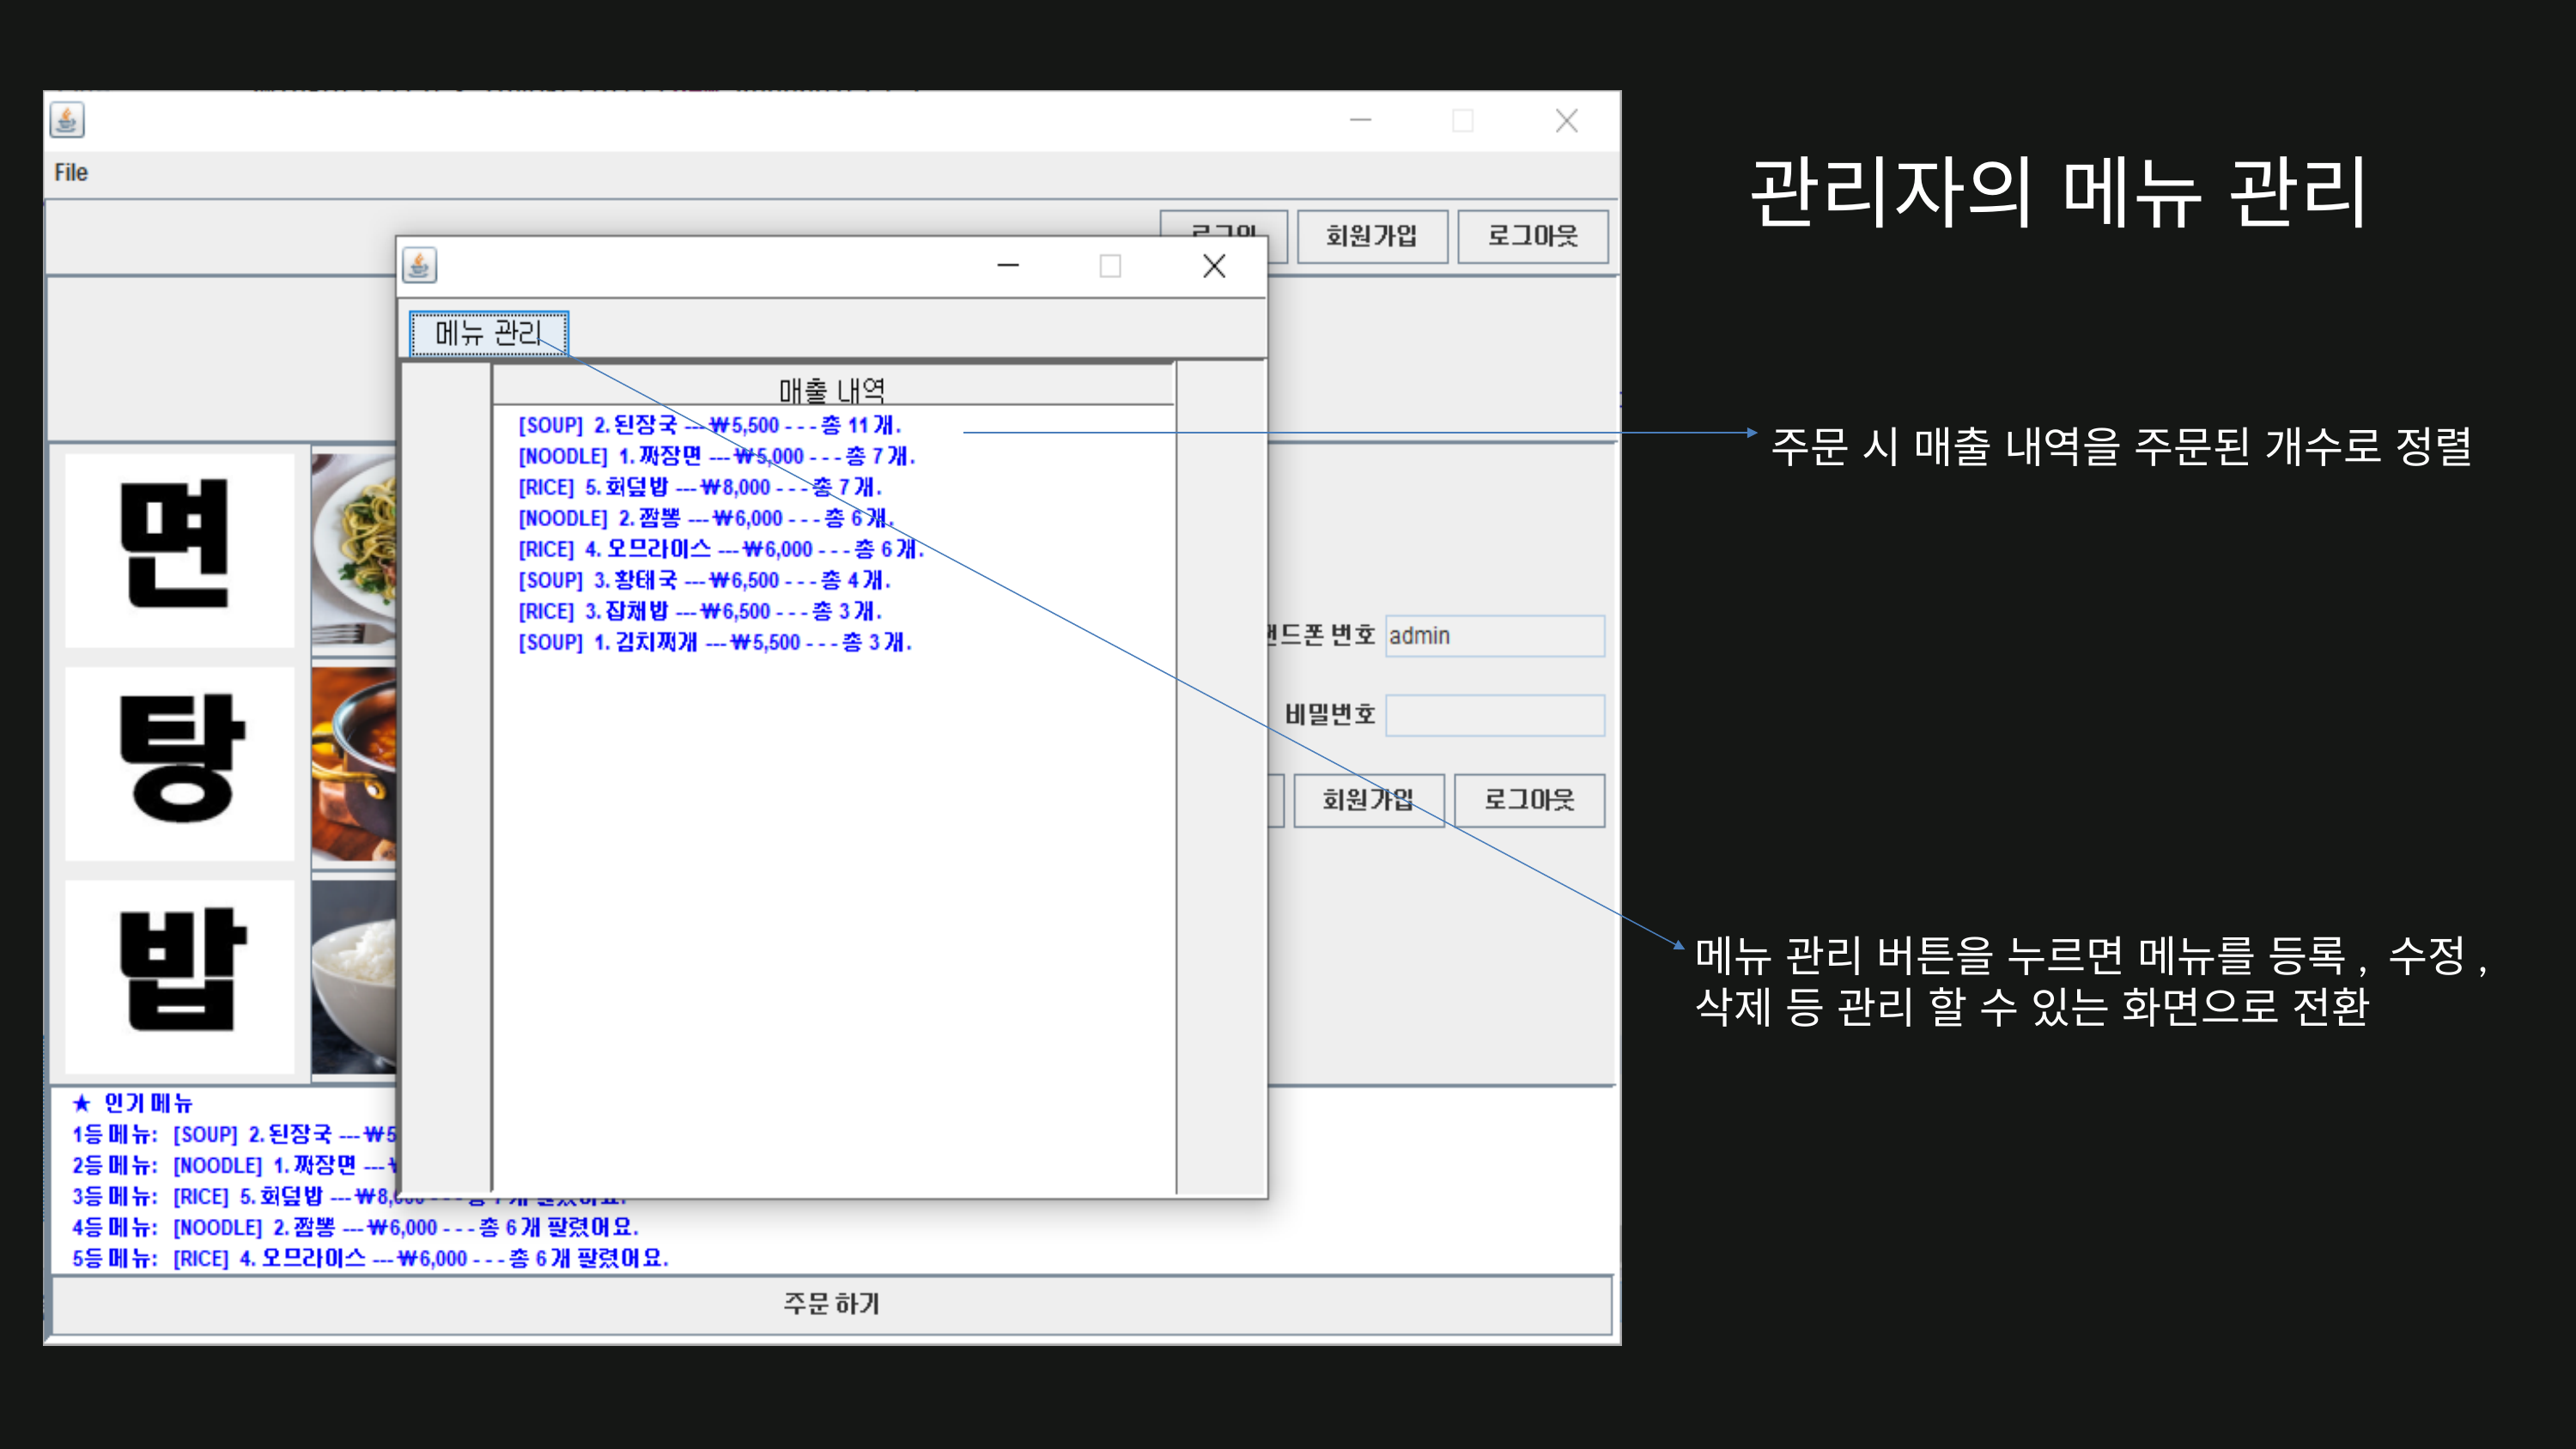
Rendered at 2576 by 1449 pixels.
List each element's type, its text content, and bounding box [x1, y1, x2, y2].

title 관리자의 메뉴 관리 [1625, 110, 2576, 272]
picture [43, 90, 1622, 1346]
text_box 주문 시 매출 내역을 주문된 개수로 정렬 [1758, 414, 2512, 478]
text_box 메뉴 관리 버튼을 누르면 메뉴를 등록, 수정, 삭제 등 관리 할 수 있는 화면으로 전환 [1681, 923, 2555, 1040]
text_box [536, 337, 1686, 950]
